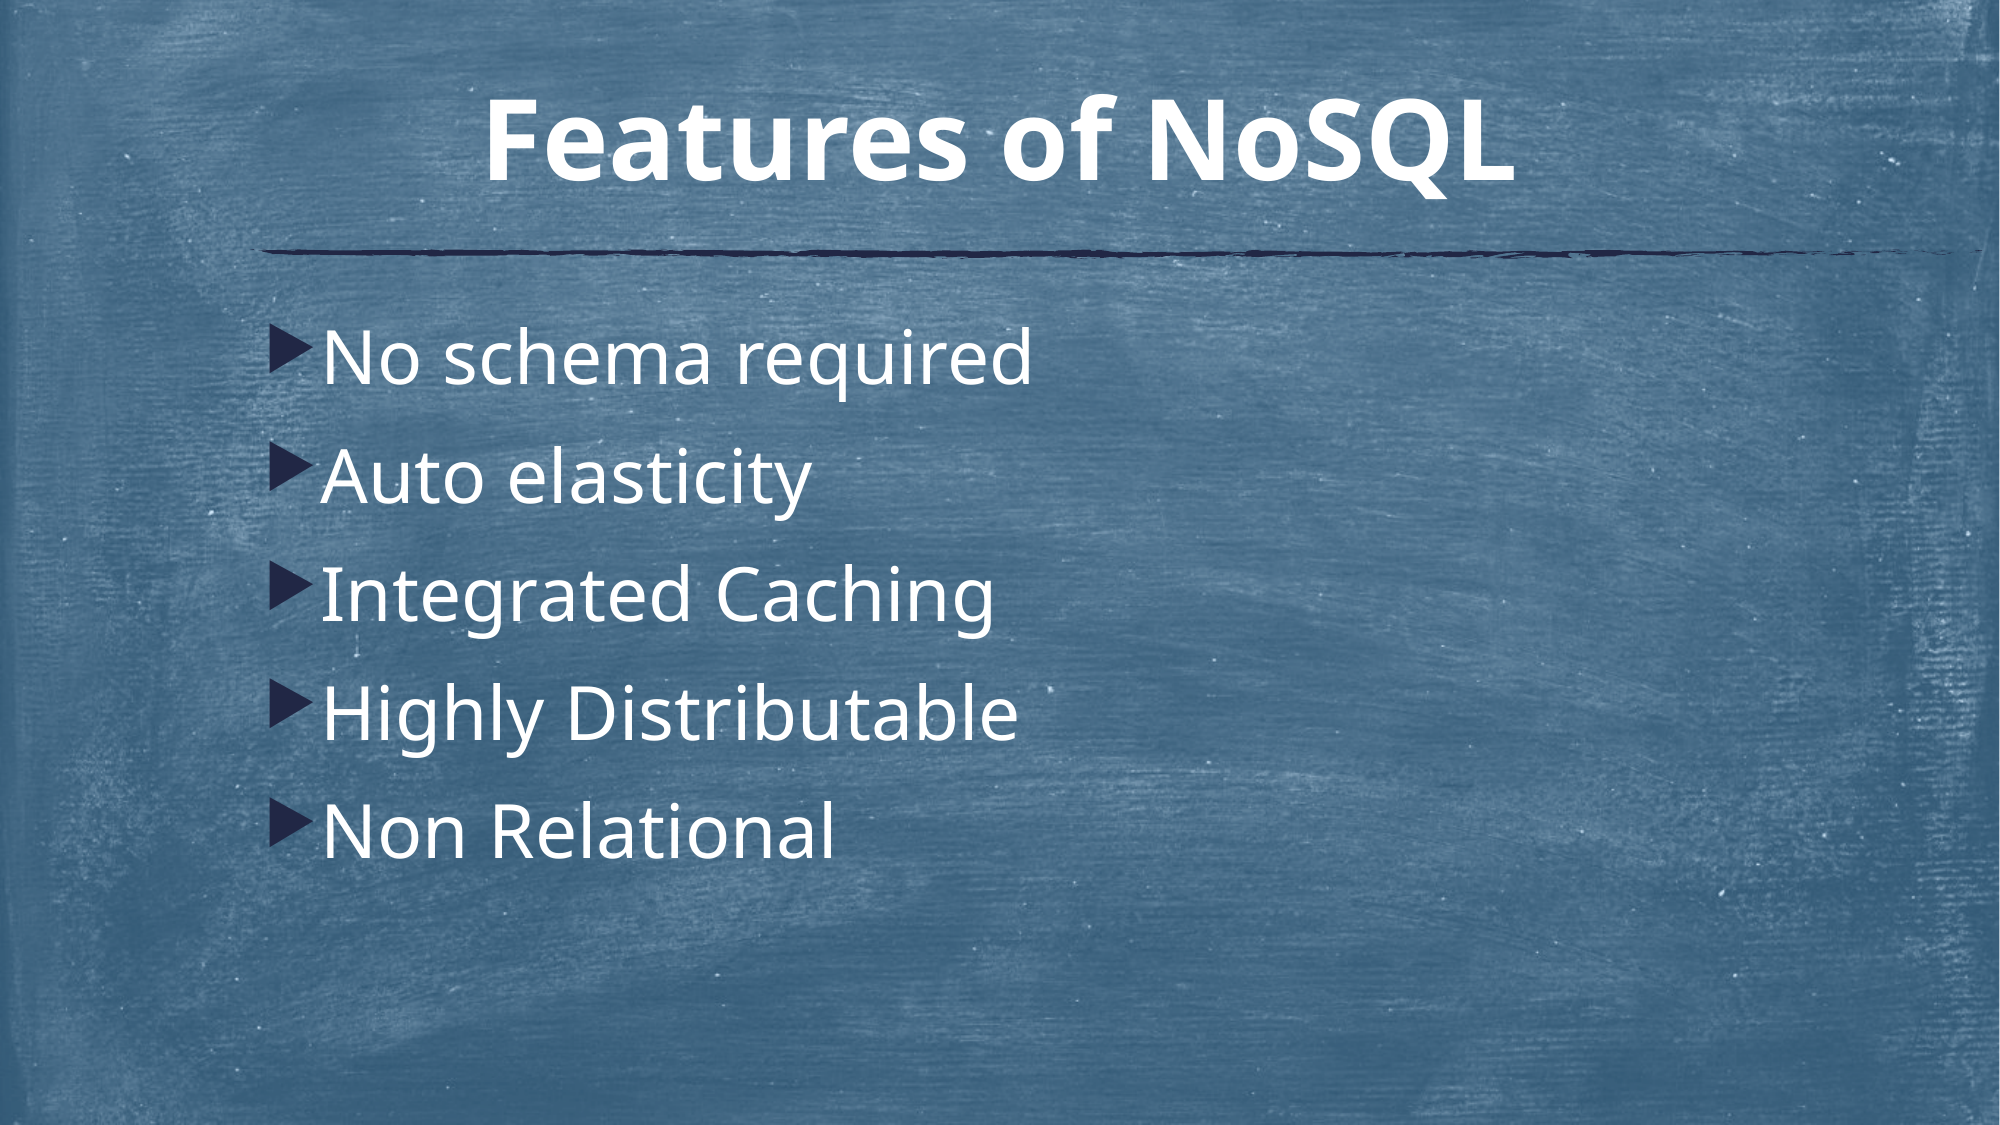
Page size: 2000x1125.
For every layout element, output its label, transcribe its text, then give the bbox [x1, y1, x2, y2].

list No schema required Auto elasticity Integrated Caching Highly Distributable Non Relational [249, 312, 1775, 1013]
title Features of NoSQL [249, 45, 1750, 213]
